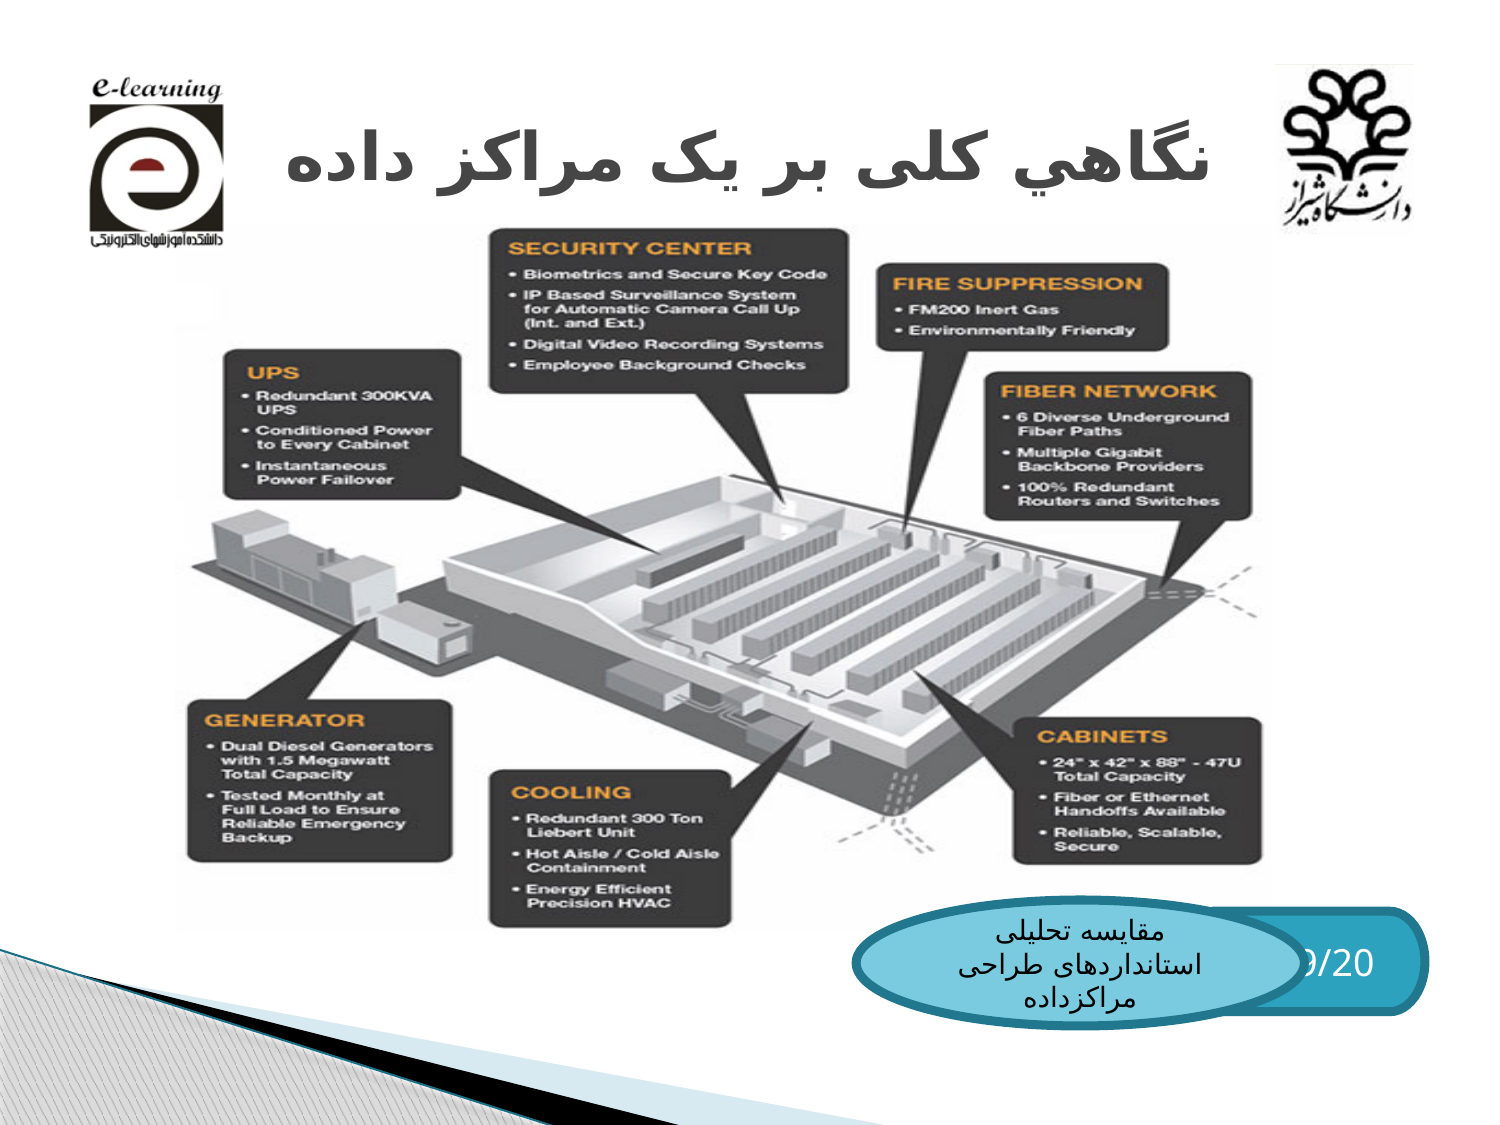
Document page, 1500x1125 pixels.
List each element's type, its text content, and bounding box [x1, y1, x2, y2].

picture [1274, 64, 1415, 238]
picture [85, 75, 1271, 933]
title نگاهي کلی بر یک مراکز داده [75, 45, 1425, 263]
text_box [855, 899, 1426, 1027]
